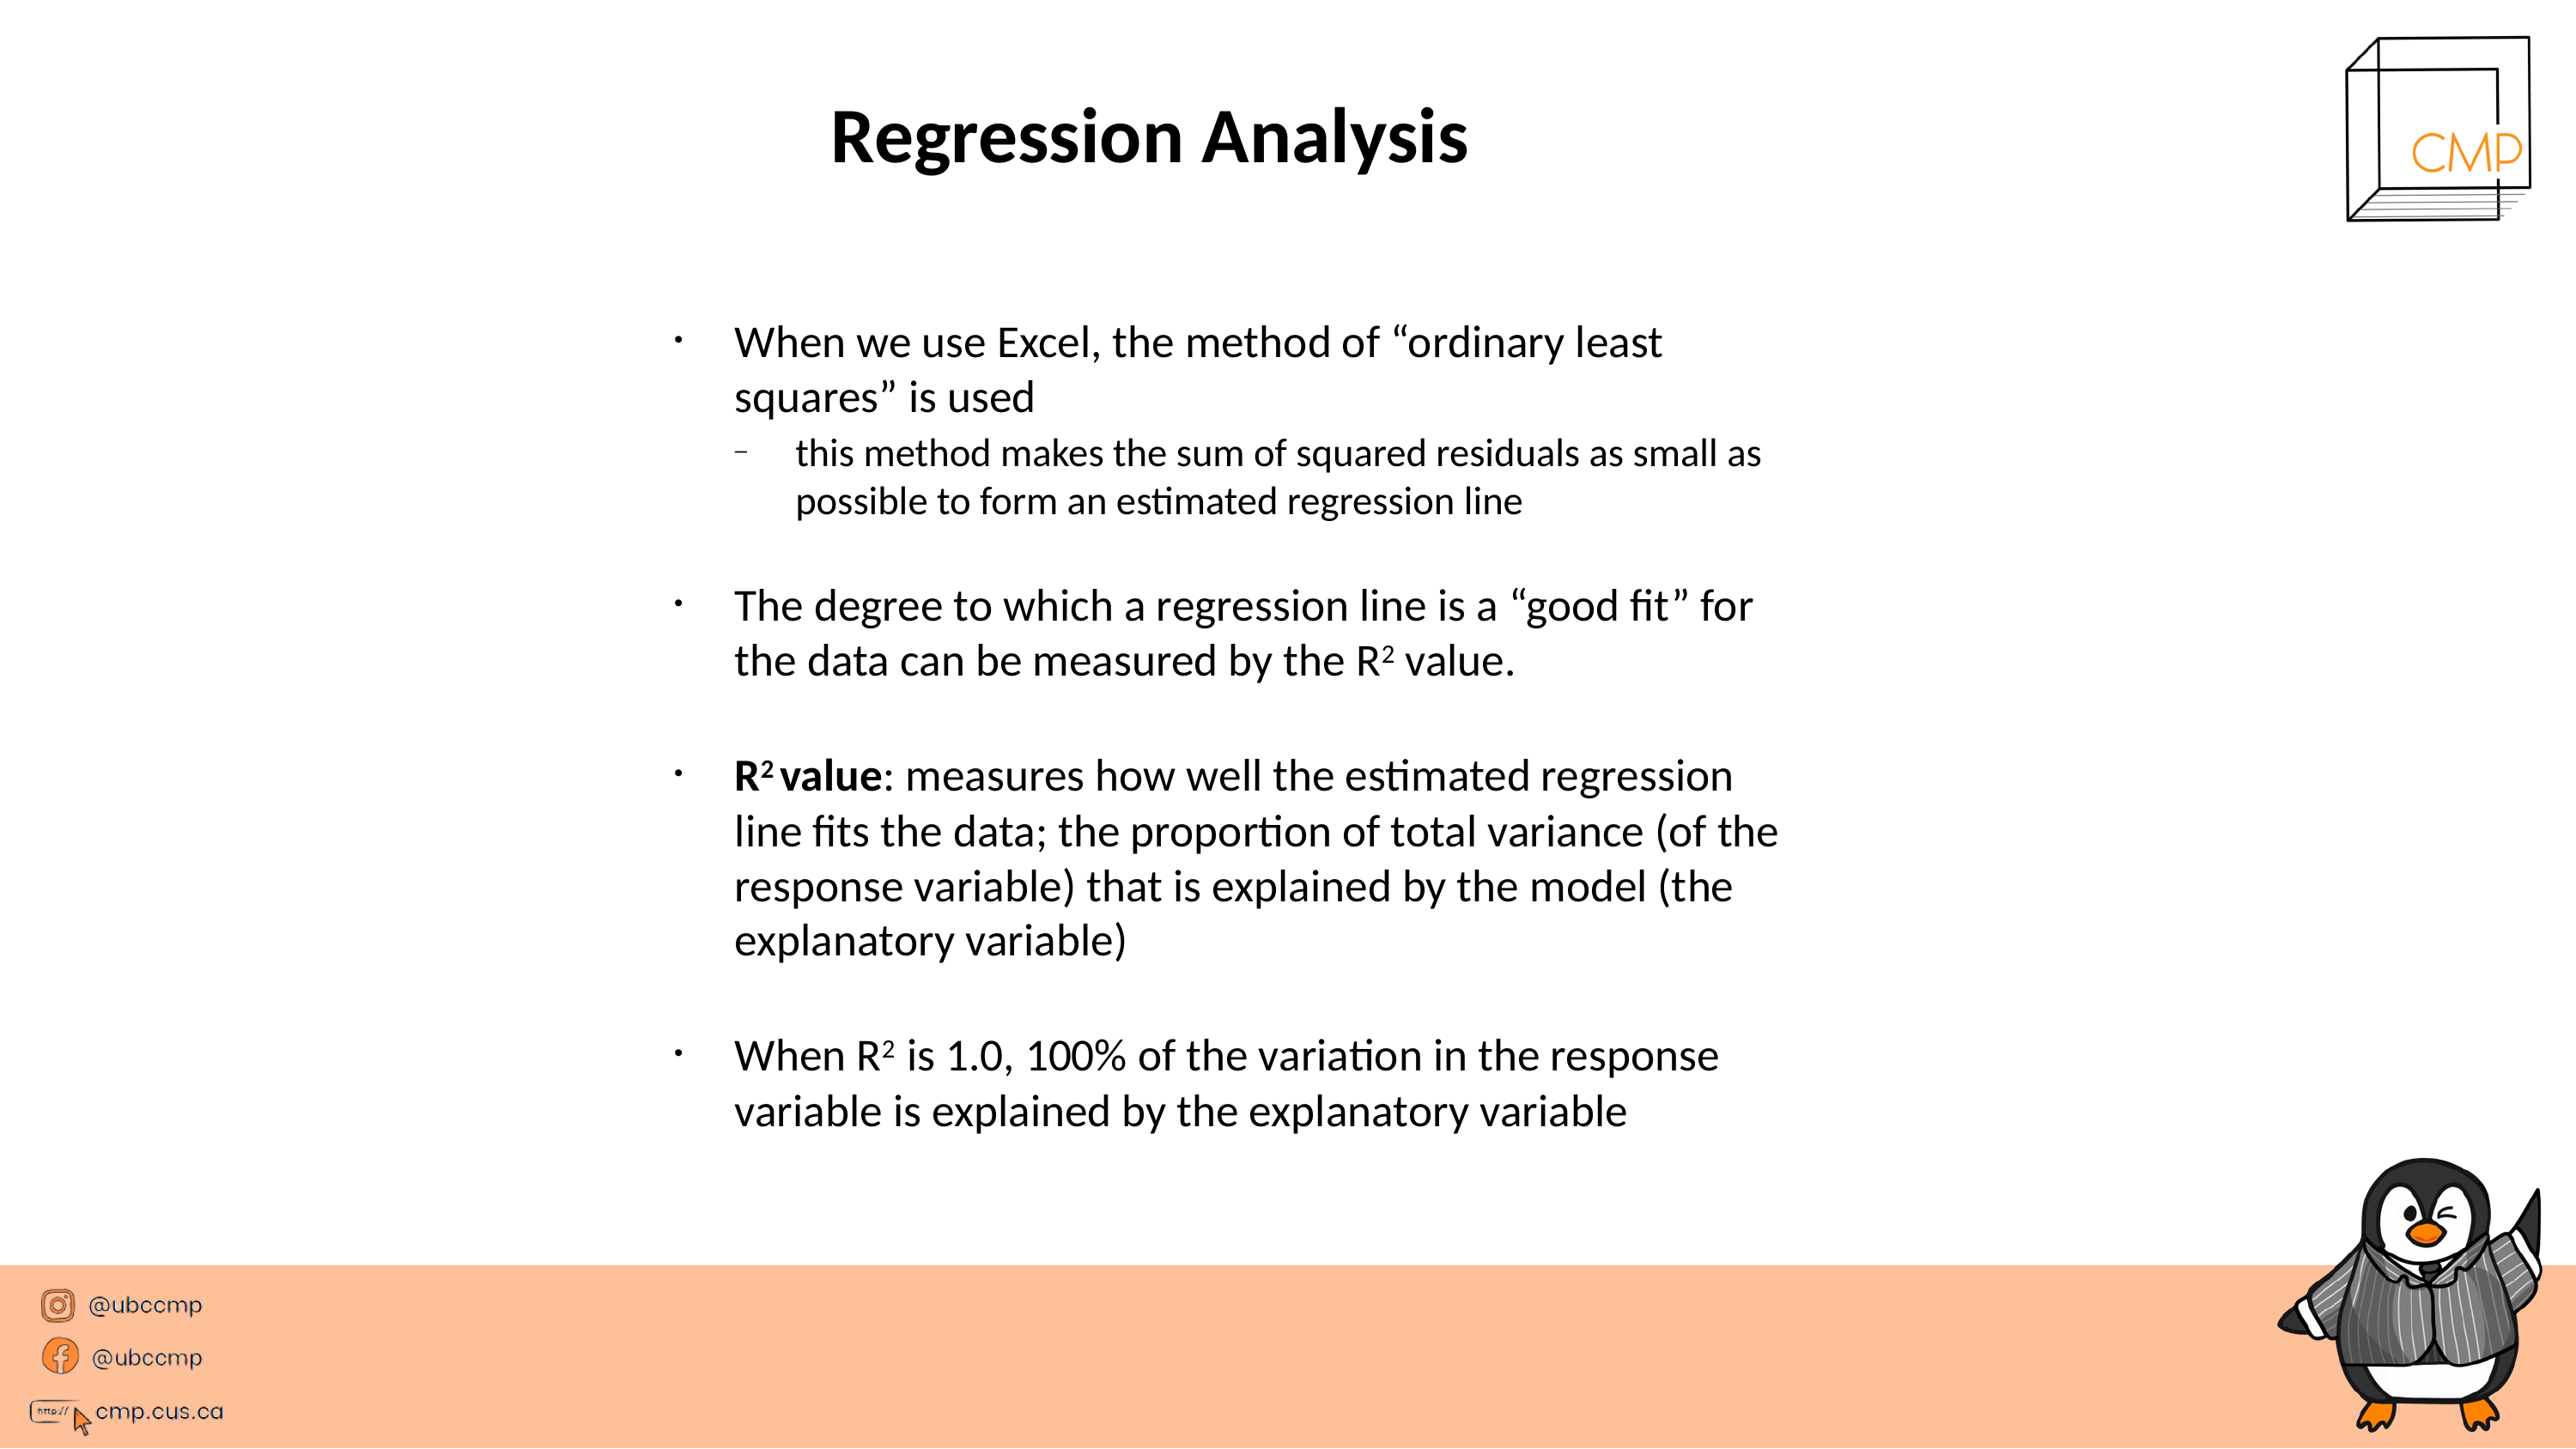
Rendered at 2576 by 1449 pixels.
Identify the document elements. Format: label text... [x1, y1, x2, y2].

picture [2232, 1003, 2576, 1449]
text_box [0, 1245, 2227, 1449]
text_box Regression Analysis [570, 50, 1730, 212]
picture [2233, 0, 2576, 337]
text_box When we use Excel, the method of “ordinary least squares” is used this method makes the sum of squared residuals as small as possible to form an estimated regression line The degree to which a regression line is a “good fit” for the data can be measured by the R2 value. R2 value: measures how well the estimated regression line fits the data; the proportion of total variance (of the response variable) that is explained by the model (the explanatory variable) When R2 is 1.0, 100% of the variation in the response variable is explained by the explanatory variable [643, 305, 1803, 1161]
picture [15, 1276, 258, 1442]
